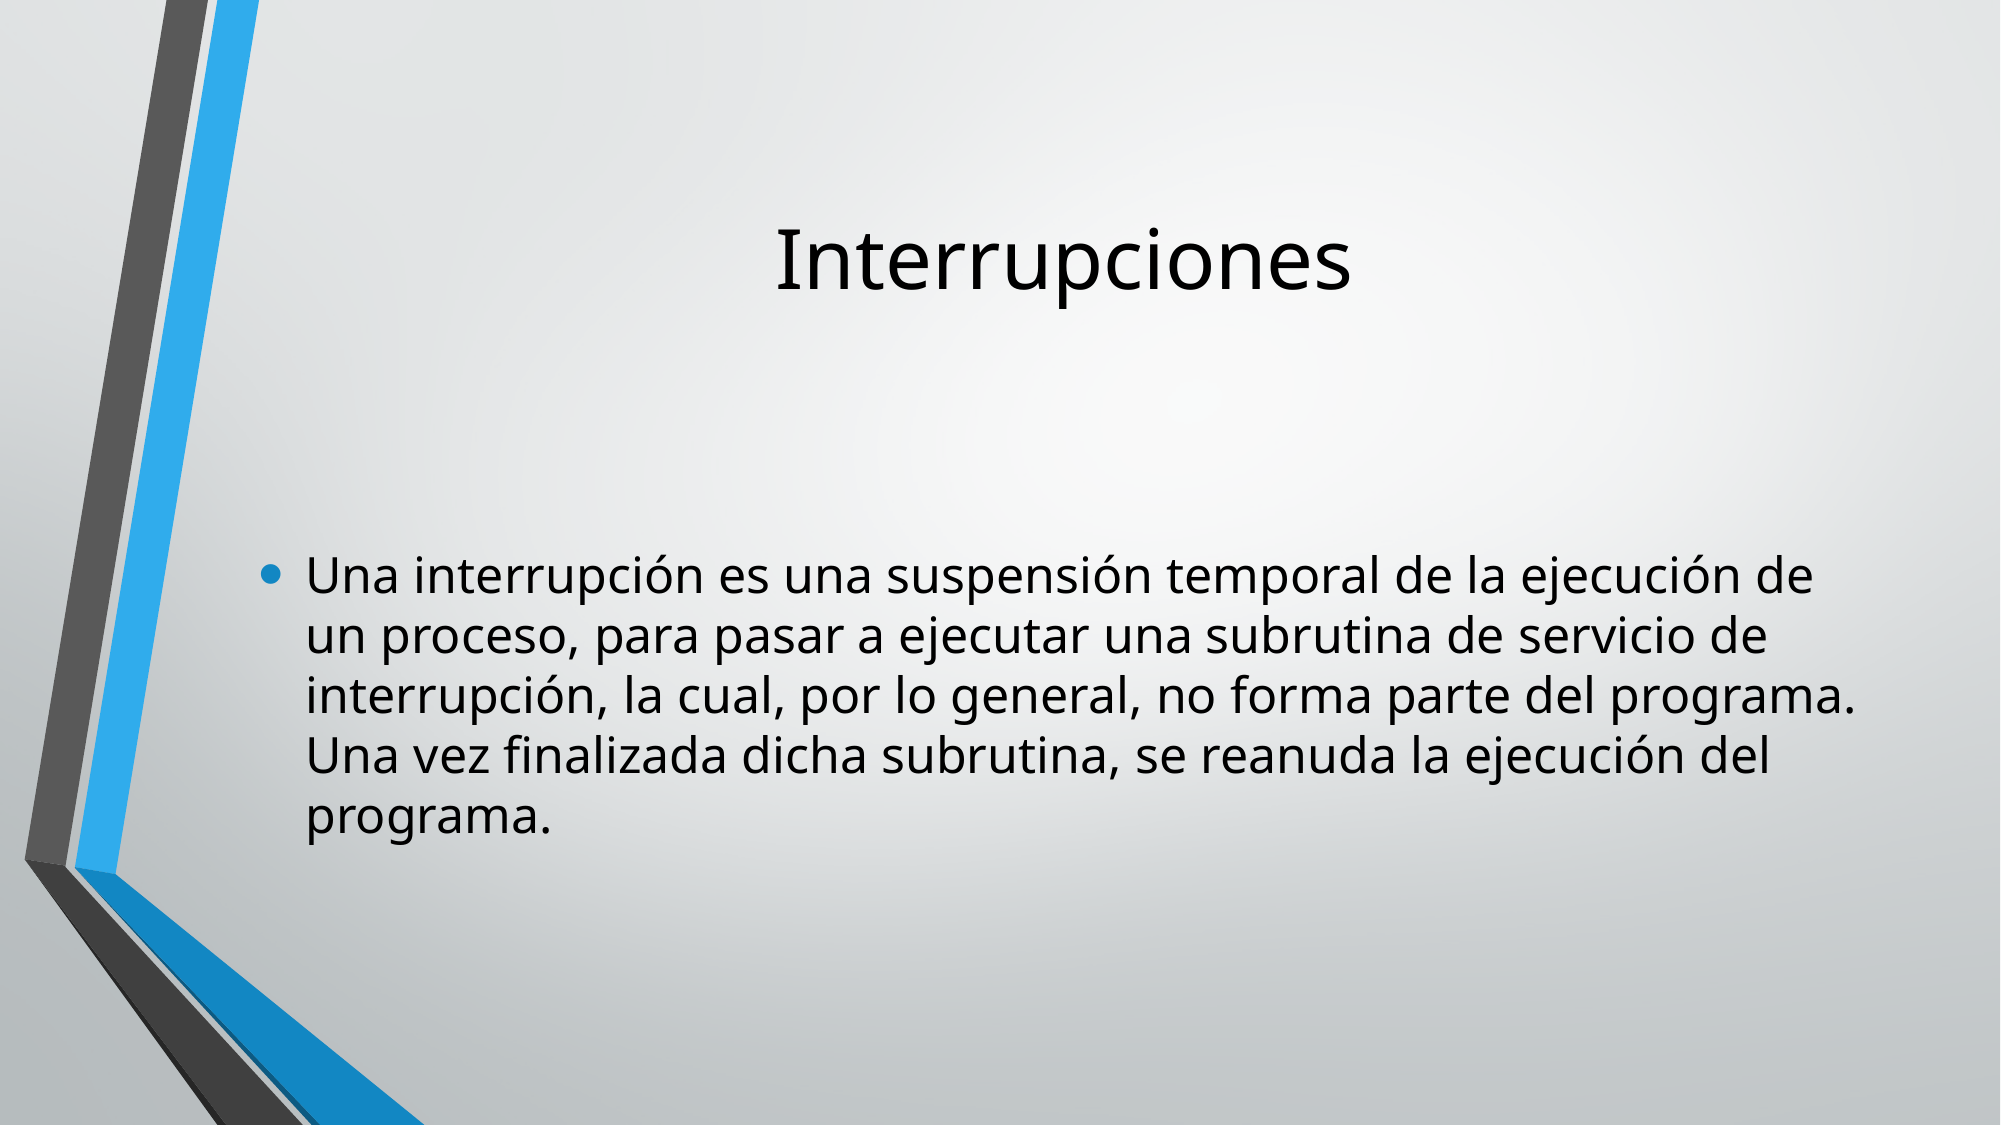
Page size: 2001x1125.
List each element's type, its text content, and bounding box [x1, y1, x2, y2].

title Interrupciones [243, 112, 1887, 400]
list Una interrupción es una suspensión temporal de la ejecución de un proceso, para pasar a ejecutar una subrutina de servicio de interrupción, la cual, por lo general, no forma parte del programa. Una vez finalizada dicha subrutina, se reanuda la ejecución del programa. [243, 437, 1887, 950]
